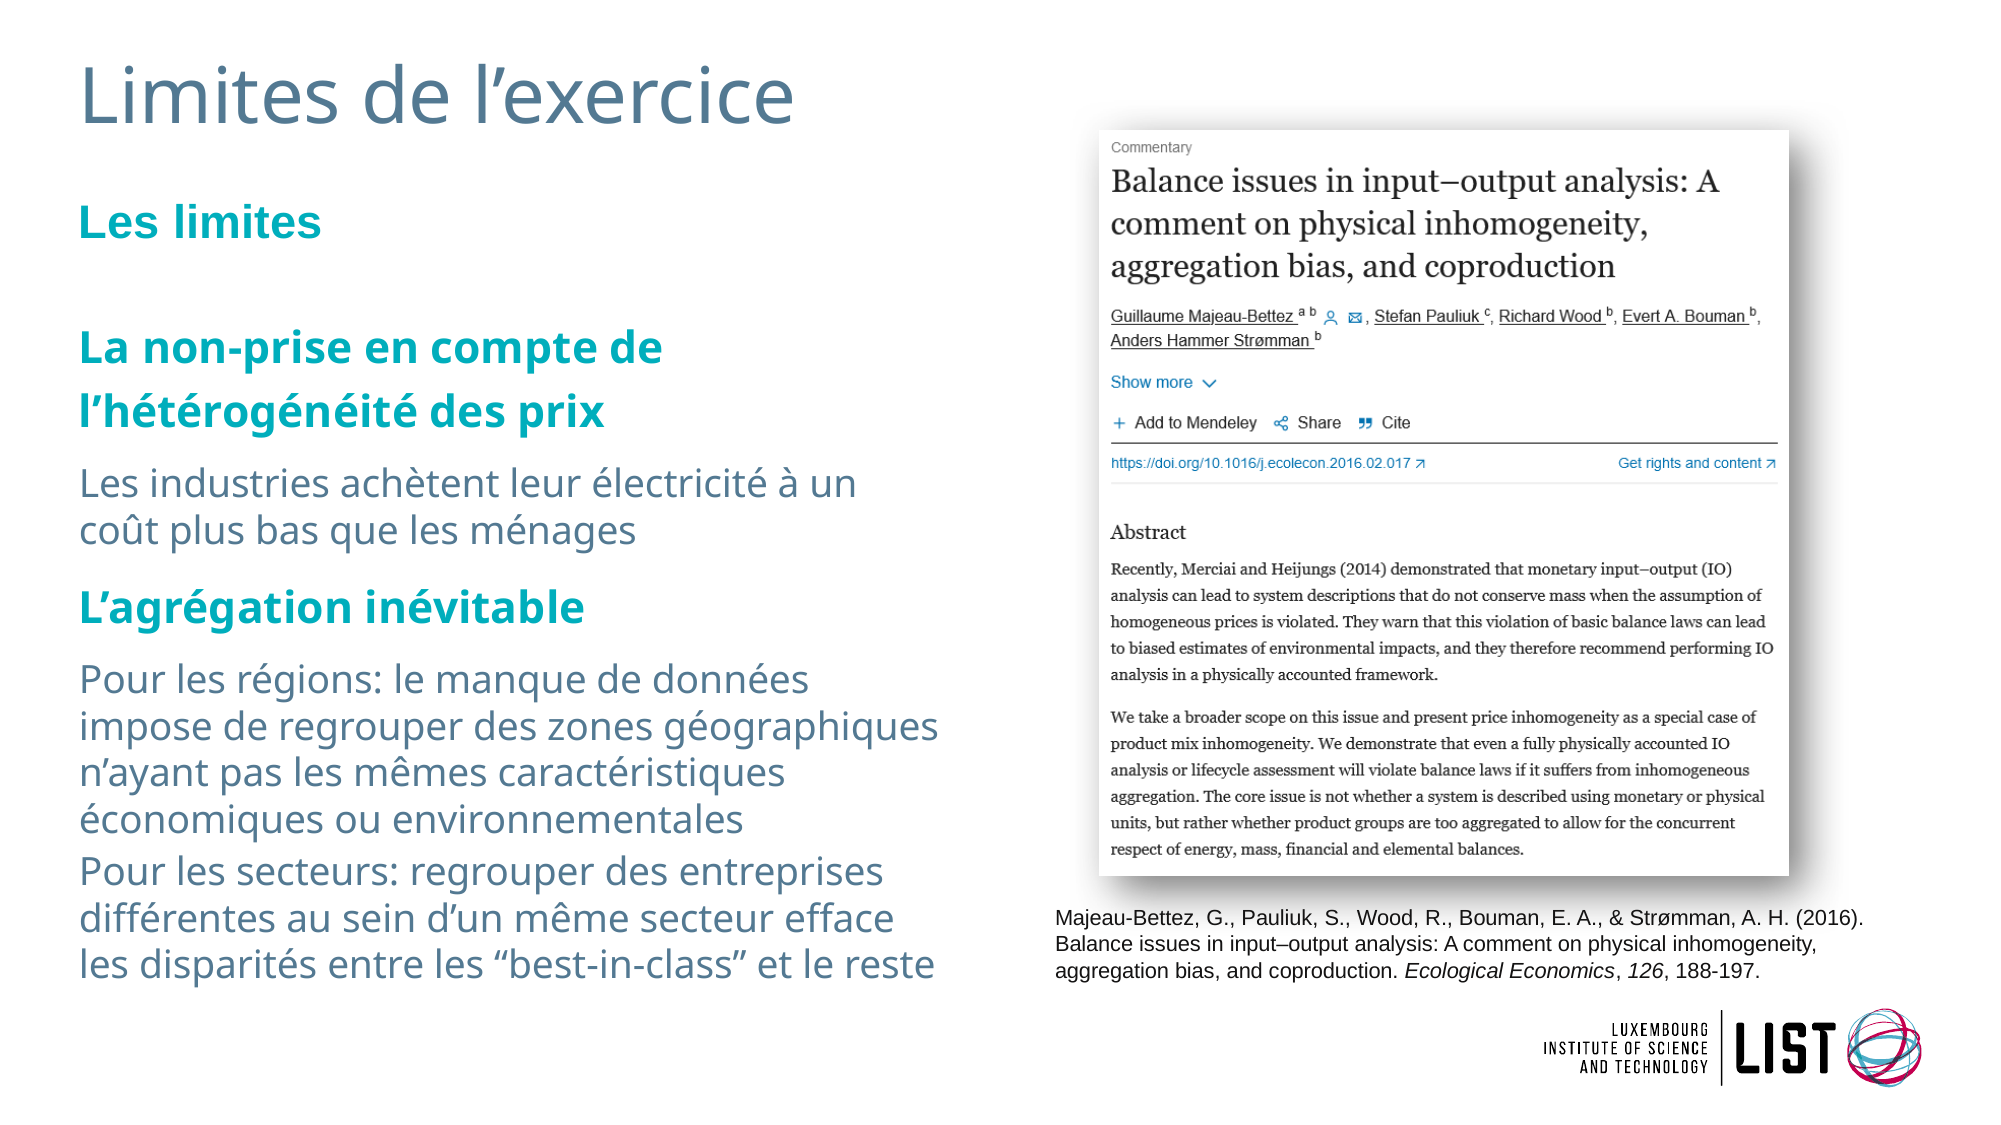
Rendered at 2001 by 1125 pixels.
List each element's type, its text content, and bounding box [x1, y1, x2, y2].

title Limites de l’exercice [78, 60, 1922, 200]
list La non-prise en compte de l’hétérogénéité des prix Les industries achètent leur électricité à un coût plus bas que les ménages L’agrégation inévitable Pour les régions: le manque de données impose de regrouper des zones géographiques n’ayant pas les mêmes caractéristiques économiques ou environnementales Pour les secteurs: regrouper des entreprises différentes au sein d’un même secteur efface les disparités entre les “best-in-class” et le reste [78, 308, 941, 971]
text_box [1039, 130, 1922, 992]
list Les limites [78, 200, 1034, 256]
